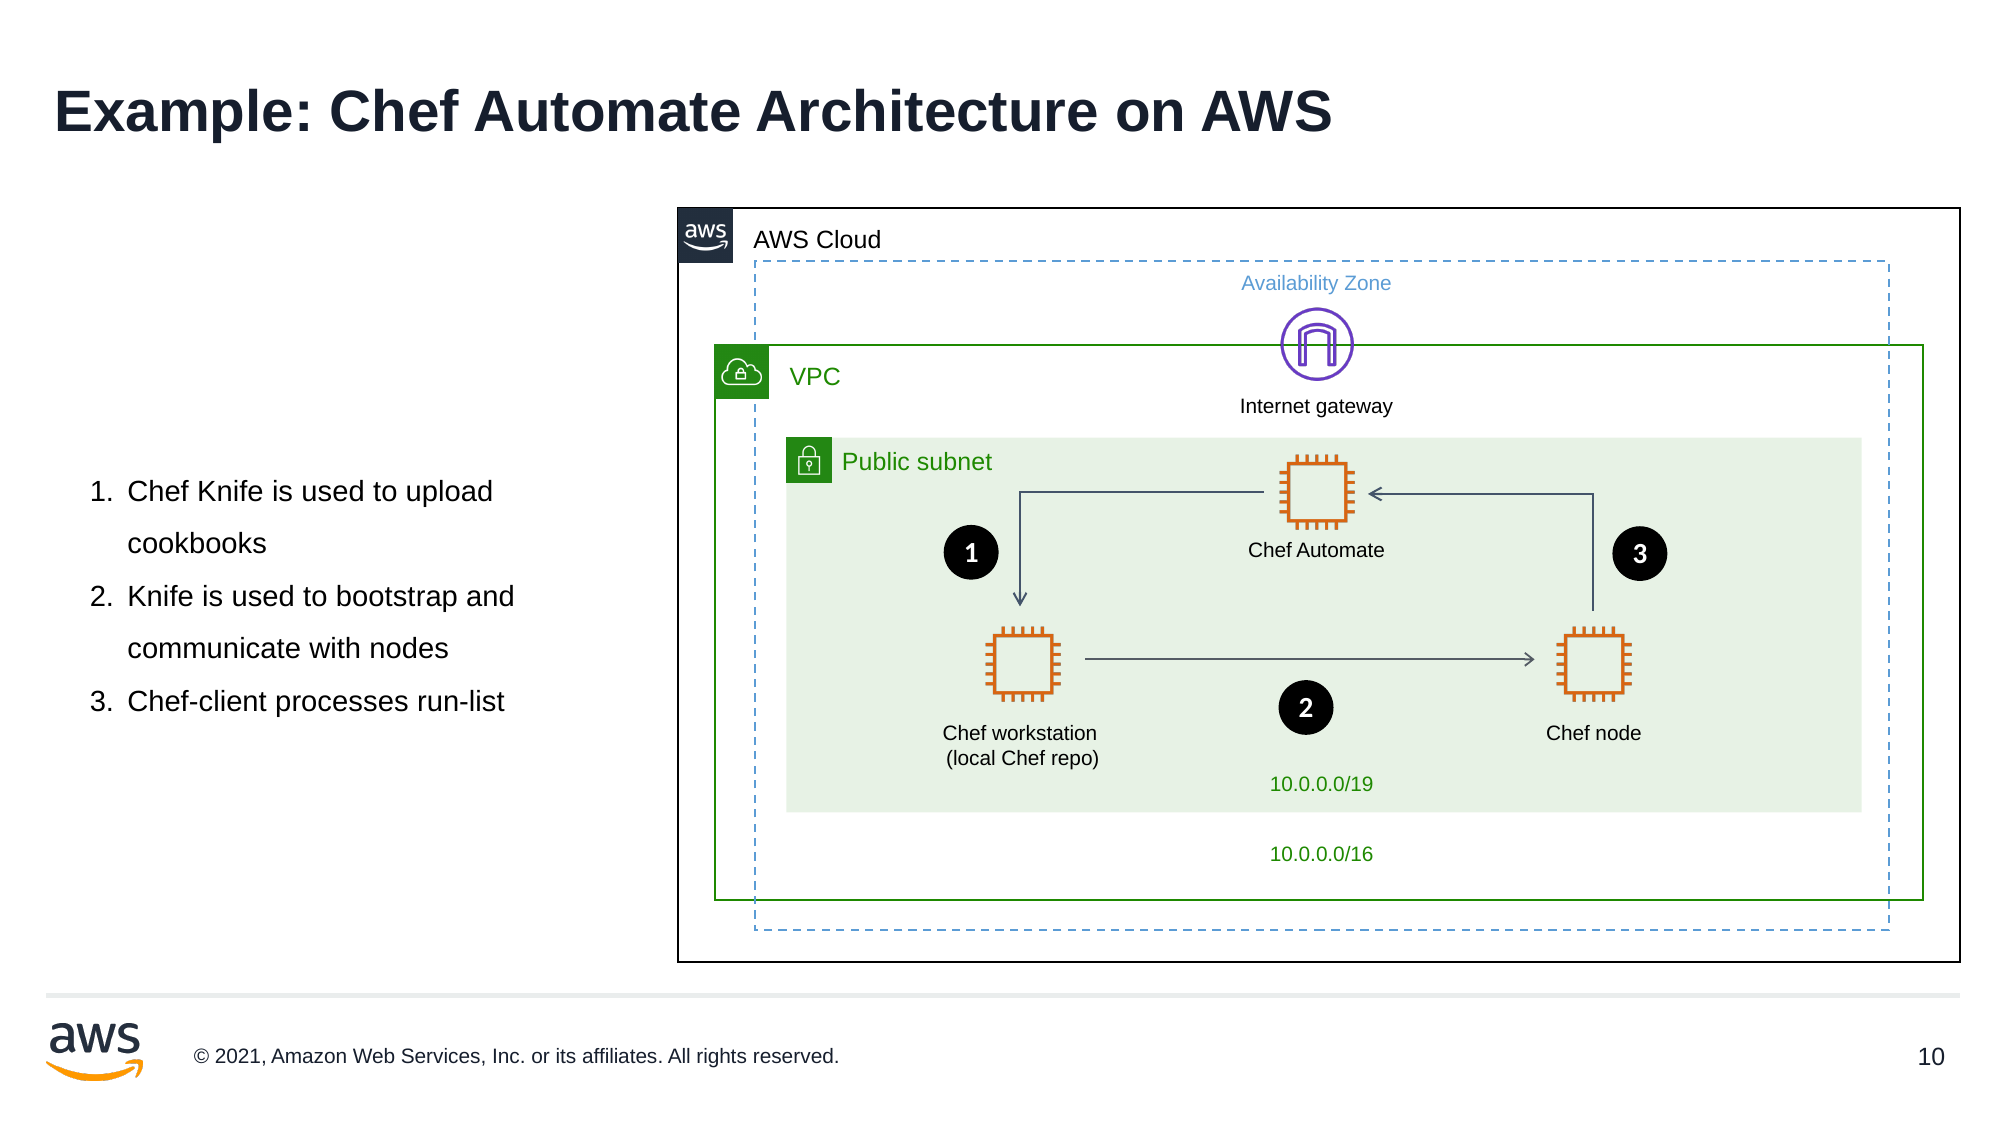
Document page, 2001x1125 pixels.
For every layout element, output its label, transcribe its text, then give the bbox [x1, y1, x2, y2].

picture [1278, 453, 1356, 531]
text_box Availability Zone [1226, 261, 1407, 302]
picture [714, 344, 769, 399]
text_box Chef Automate [1171, 529, 1462, 570]
picture [678, 208, 733, 264]
text_box Chef Knife is used to upload cookbooks Knife is used to bootstrap and communicate with nodes Chef-client processes run-list [74, 447, 655, 725]
picture [984, 625, 1062, 704]
text_box [1367, 486, 1594, 611]
text_box Public subnet [785, 437, 1863, 813]
picture [1278, 305, 1356, 384]
title Example: Chef Automate Architecture on AWS [39, 59, 1961, 166]
text_box Internet gateway [1171, 384, 1462, 425]
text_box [1607, 526, 1673, 581]
text_box Chef node [1448, 712, 1739, 752]
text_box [939, 524, 1004, 580]
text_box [1273, 680, 1339, 735]
text_box Chef workstation (local Chef repo) [877, 712, 1168, 777]
text_box 10.0.0.0/16 [1157, 833, 1487, 874]
picture [786, 437, 832, 483]
text_box [1012, 491, 1264, 607]
text_box [754, 260, 1890, 931]
text_box AWS Cloud [677, 207, 1961, 963]
footer © 2021, Amazon Web Services, Inc. or its affiliates. All rights reserved. [178, 1025, 911, 1086]
slide_number 10 [1493, 1025, 1961, 1086]
picture [1555, 625, 1633, 704]
picture [46, 1023, 143, 1081]
text_box 10.0.0.0/19 [1157, 763, 1487, 804]
